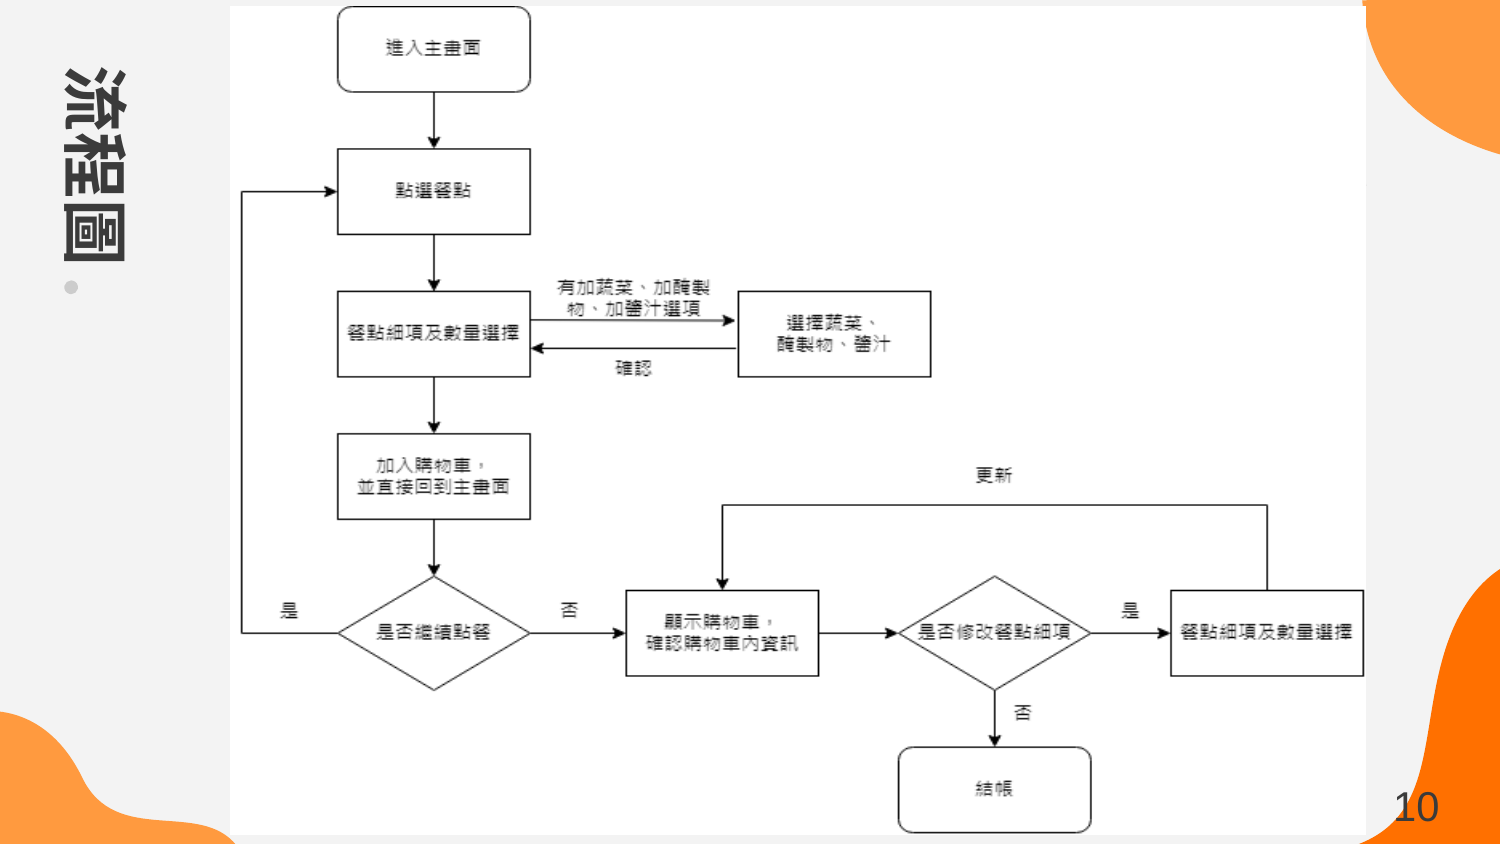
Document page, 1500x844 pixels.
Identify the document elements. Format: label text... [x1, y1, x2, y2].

picture [230, 5, 1366, 836]
text_box 流程圖 [39, 50, 155, 350]
slide_number 9 [1371, 782, 1455, 828]
